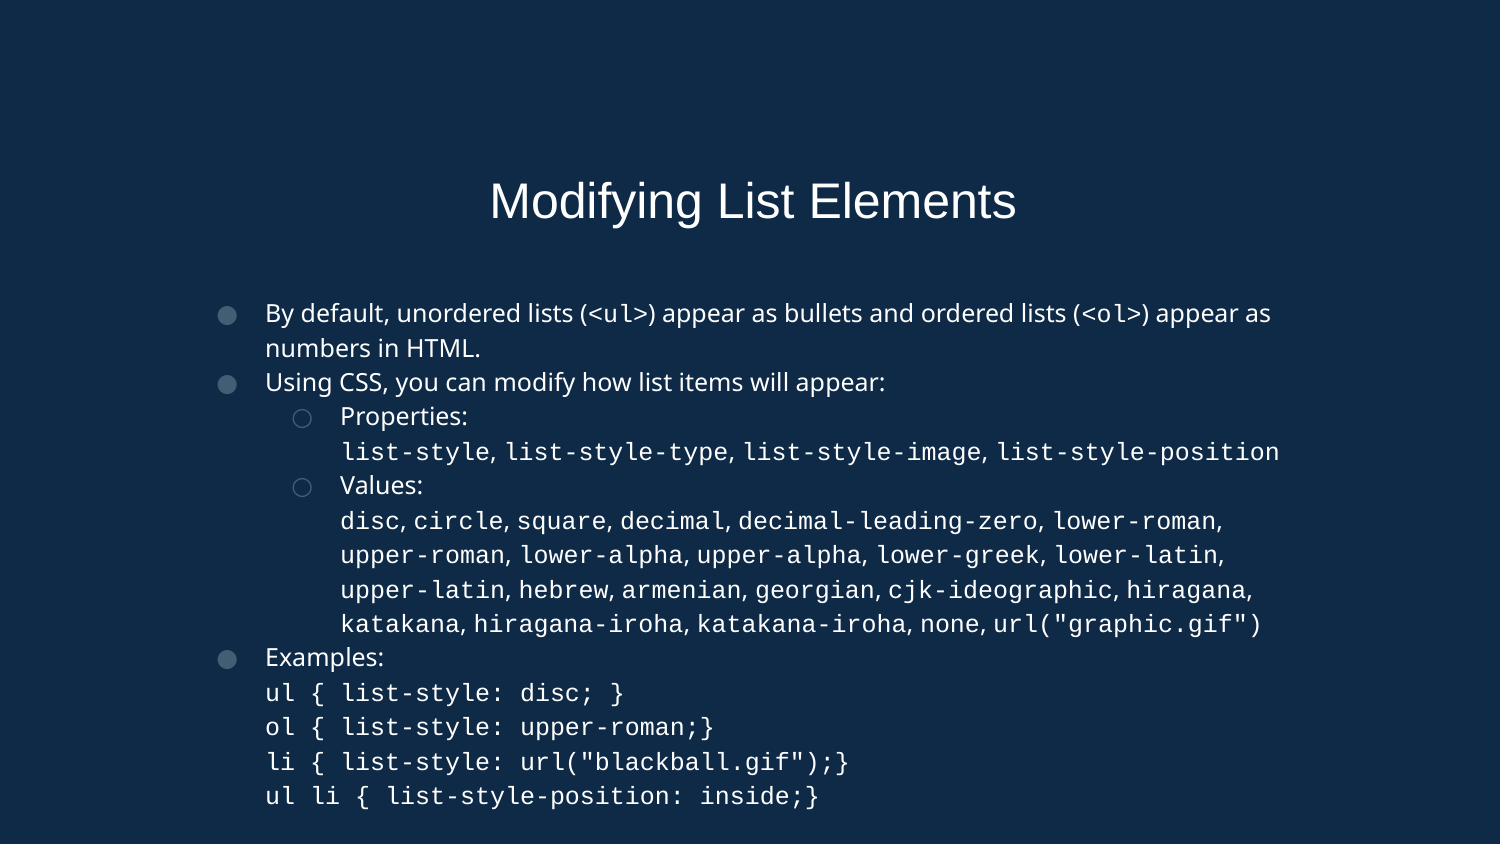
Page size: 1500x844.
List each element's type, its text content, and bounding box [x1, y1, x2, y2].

list By default, unordered lists (<ul>) appear as bullets and ordered lists (<ol>) appear as numbers in HTML. Using CSS, you can modify how list items will appear: Properties: list-style, list-style-type, list-style-image, list-style-position Values: disc, circle, square, decimal, decimal-leading-zero, lower-roman, upper-roman, lower-alpha, upper-alpha, lower-greek, lower-latin, upper-latin, hebrew, armenian, georgian, cjk-ideographic, hiragana, katakana, hiragana-iroha, katakana-iroha, none, url("graphic.gif") Examples: ul { list-style: disc; } ol { list-style: upper-roman;} li { list-style: url("blackball.gif");} ul li { list-style-position: inside;} [175, 278, 1332, 689]
title Modifying List Elements [175, 153, 1332, 233]
